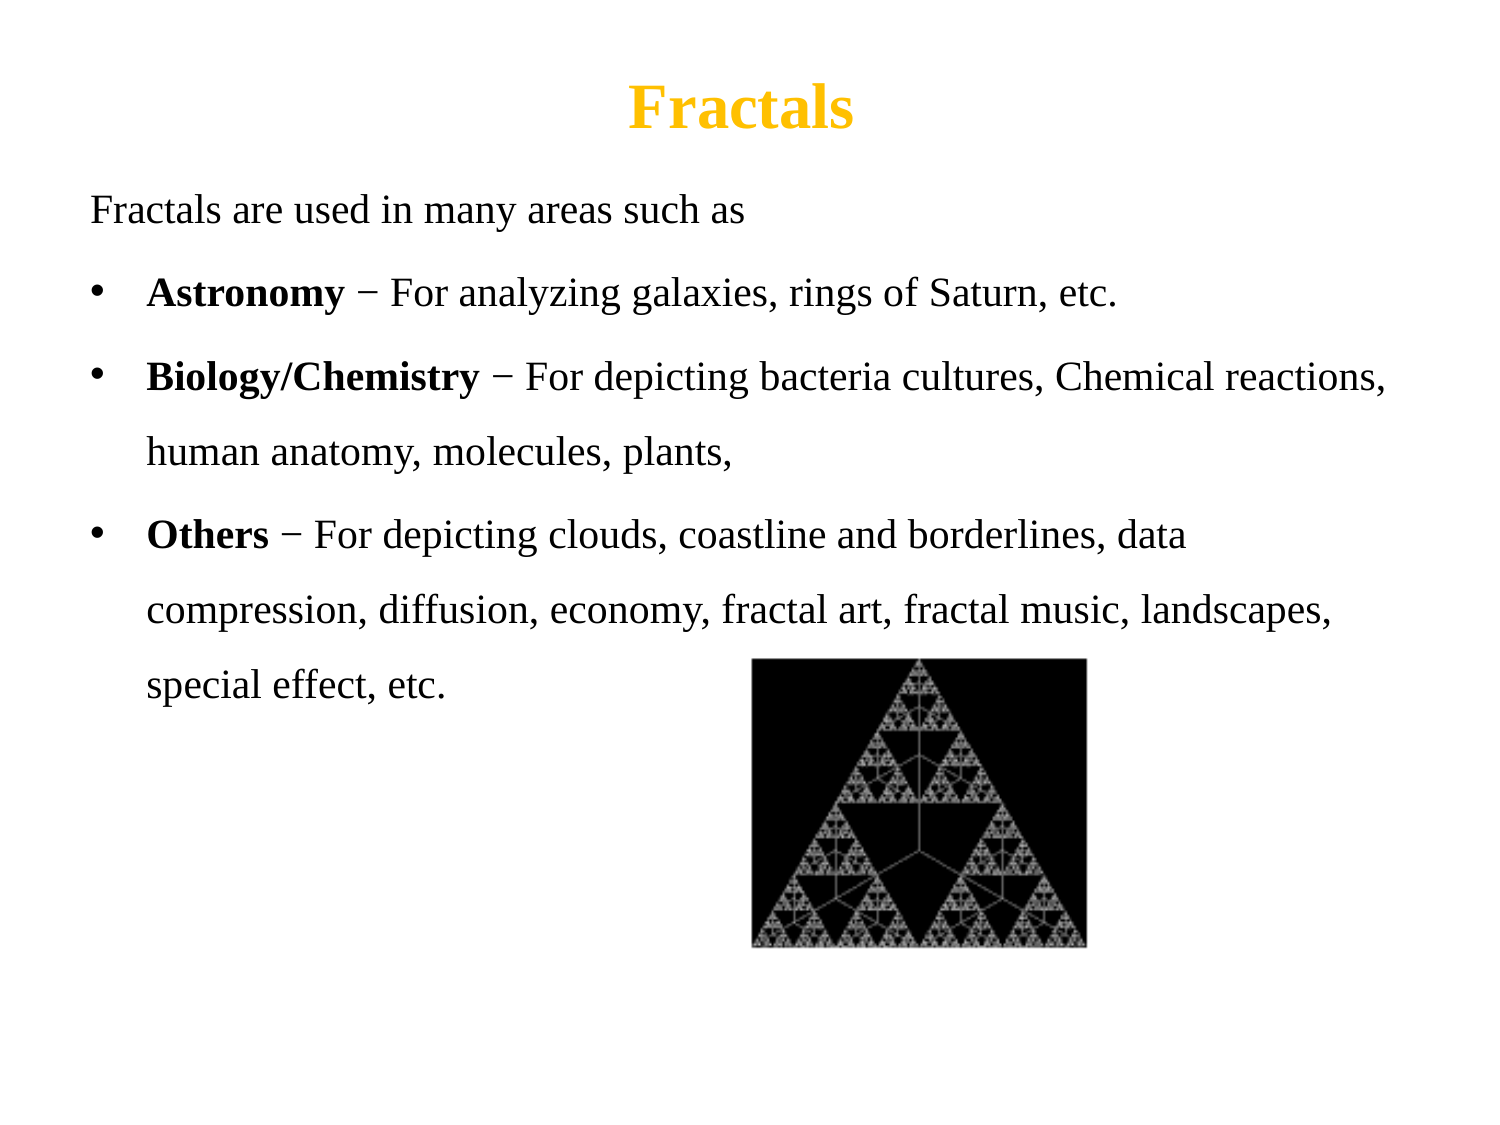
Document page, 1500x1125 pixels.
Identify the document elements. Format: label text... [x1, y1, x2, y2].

title Fractals [75, 56, 1425, 244]
picture [702, 633, 1141, 1071]
list Fractals are used in many areas such as Astronomy − For analyzing galaxies, rings of Saturn, etc. Biology/Chemistry − For depicting bacteria cultures, Chemical reactions, human anatomy, molecules, plants, Others − For depicting clouds, coastline and borderlines, data compression, diffusion, economy, fractal art, fractal music, landscapes, special effect, etc. [75, 244, 1425, 892]
